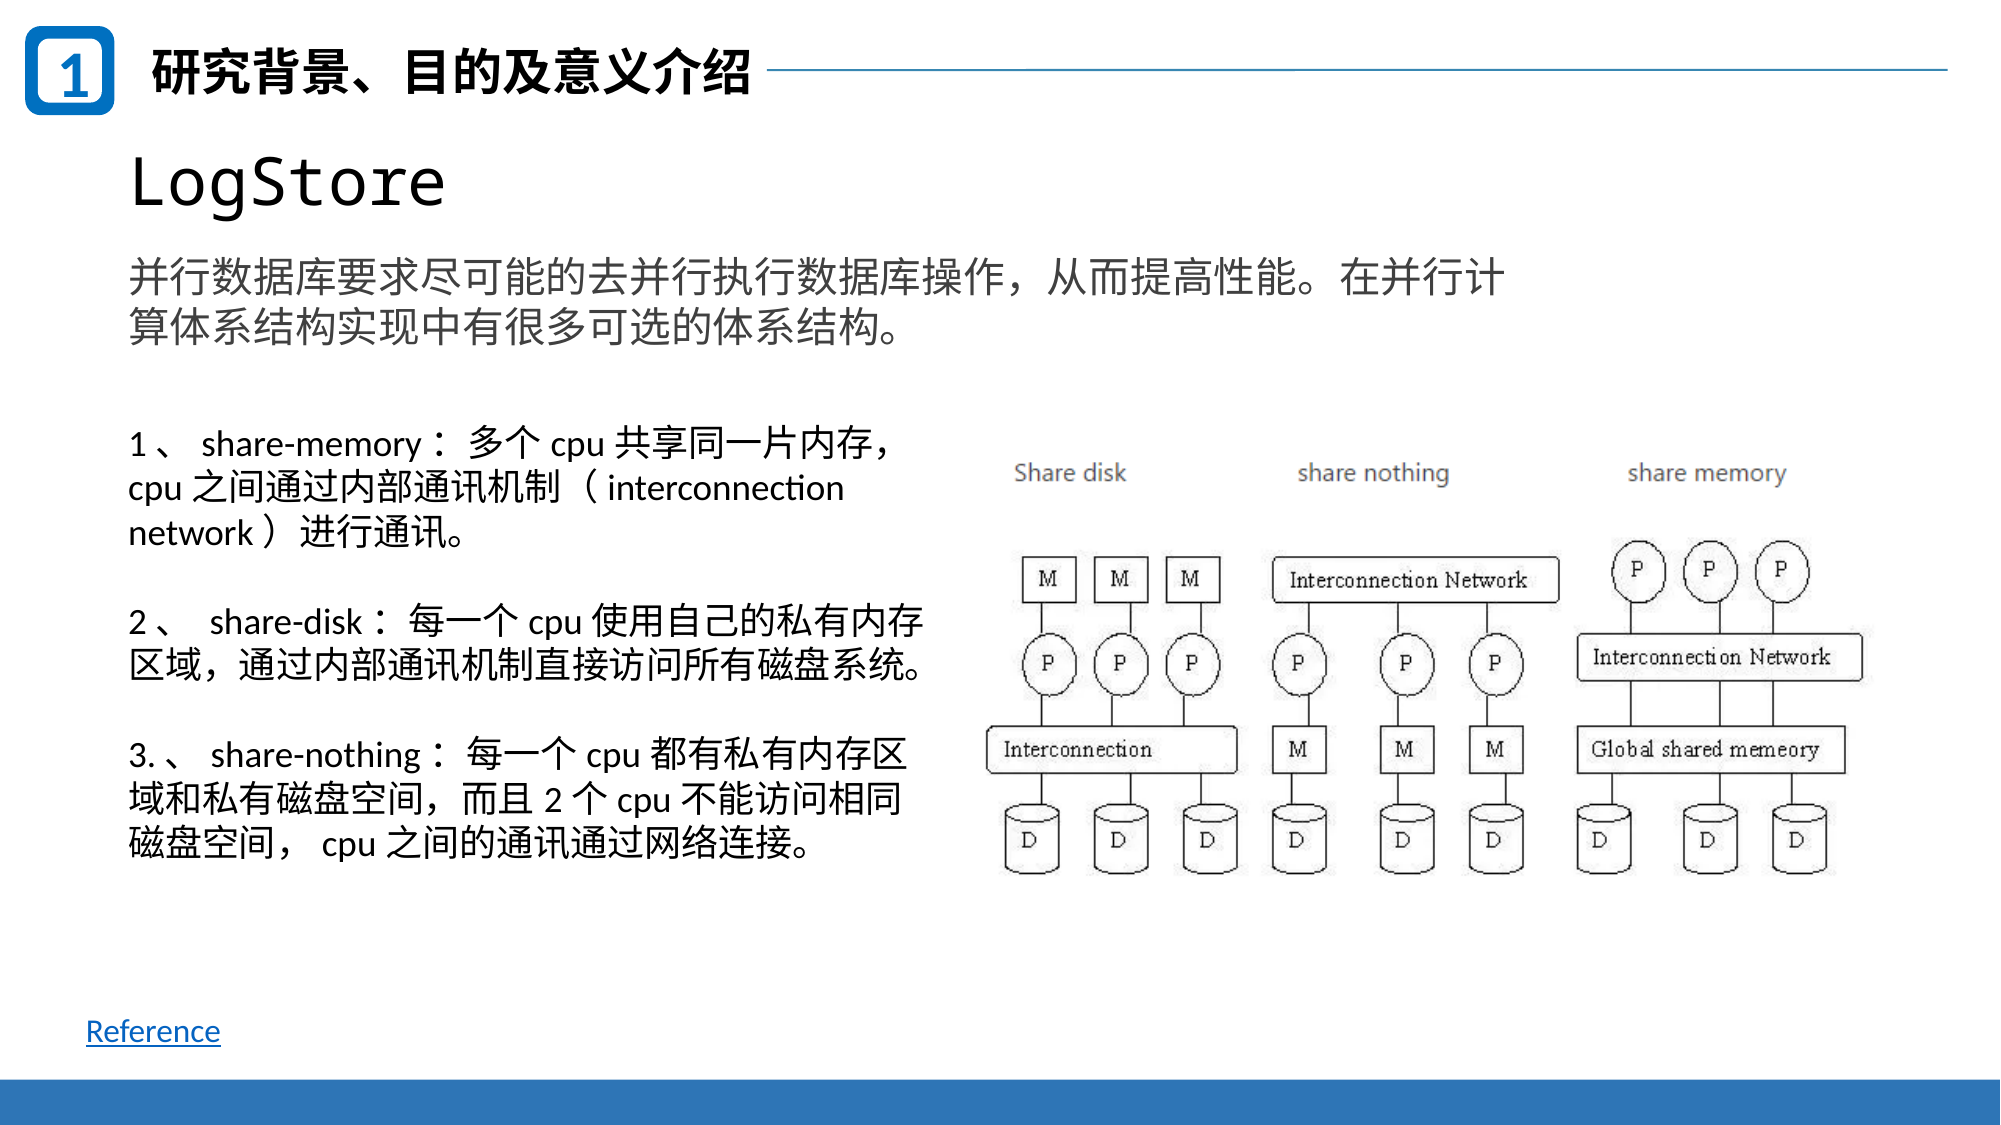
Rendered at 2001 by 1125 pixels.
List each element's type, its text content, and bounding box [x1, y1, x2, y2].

text_box 并行数据库要求尽可能的去并行执行数据库操作，从而提高性能。在并行计算体系结构实现中有很多可选的体系结构。 [113, 227, 1547, 352]
text_box 1、share-memory：多个cpu共享同一片内存，cpu之间通过内部通讯机制（interconnection network）进行通讯。 2、 share-disk：每一个cpu使用自己的私有内存区域，通过内部通讯机制直接访问所有磁盘系统。 3.、share-nothing：每一个cpu都有私有内存区域和私有磁盘空间，而且2个cpu不能访问相同磁盘空间，cpu之间的通讯通过网络连接。 [113, 403, 944, 864]
picture [927, 425, 1932, 898]
text_box Reference [71, 1001, 237, 1057]
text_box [26, 27, 770, 115]
text_box LogStore [113, 131, 503, 227]
